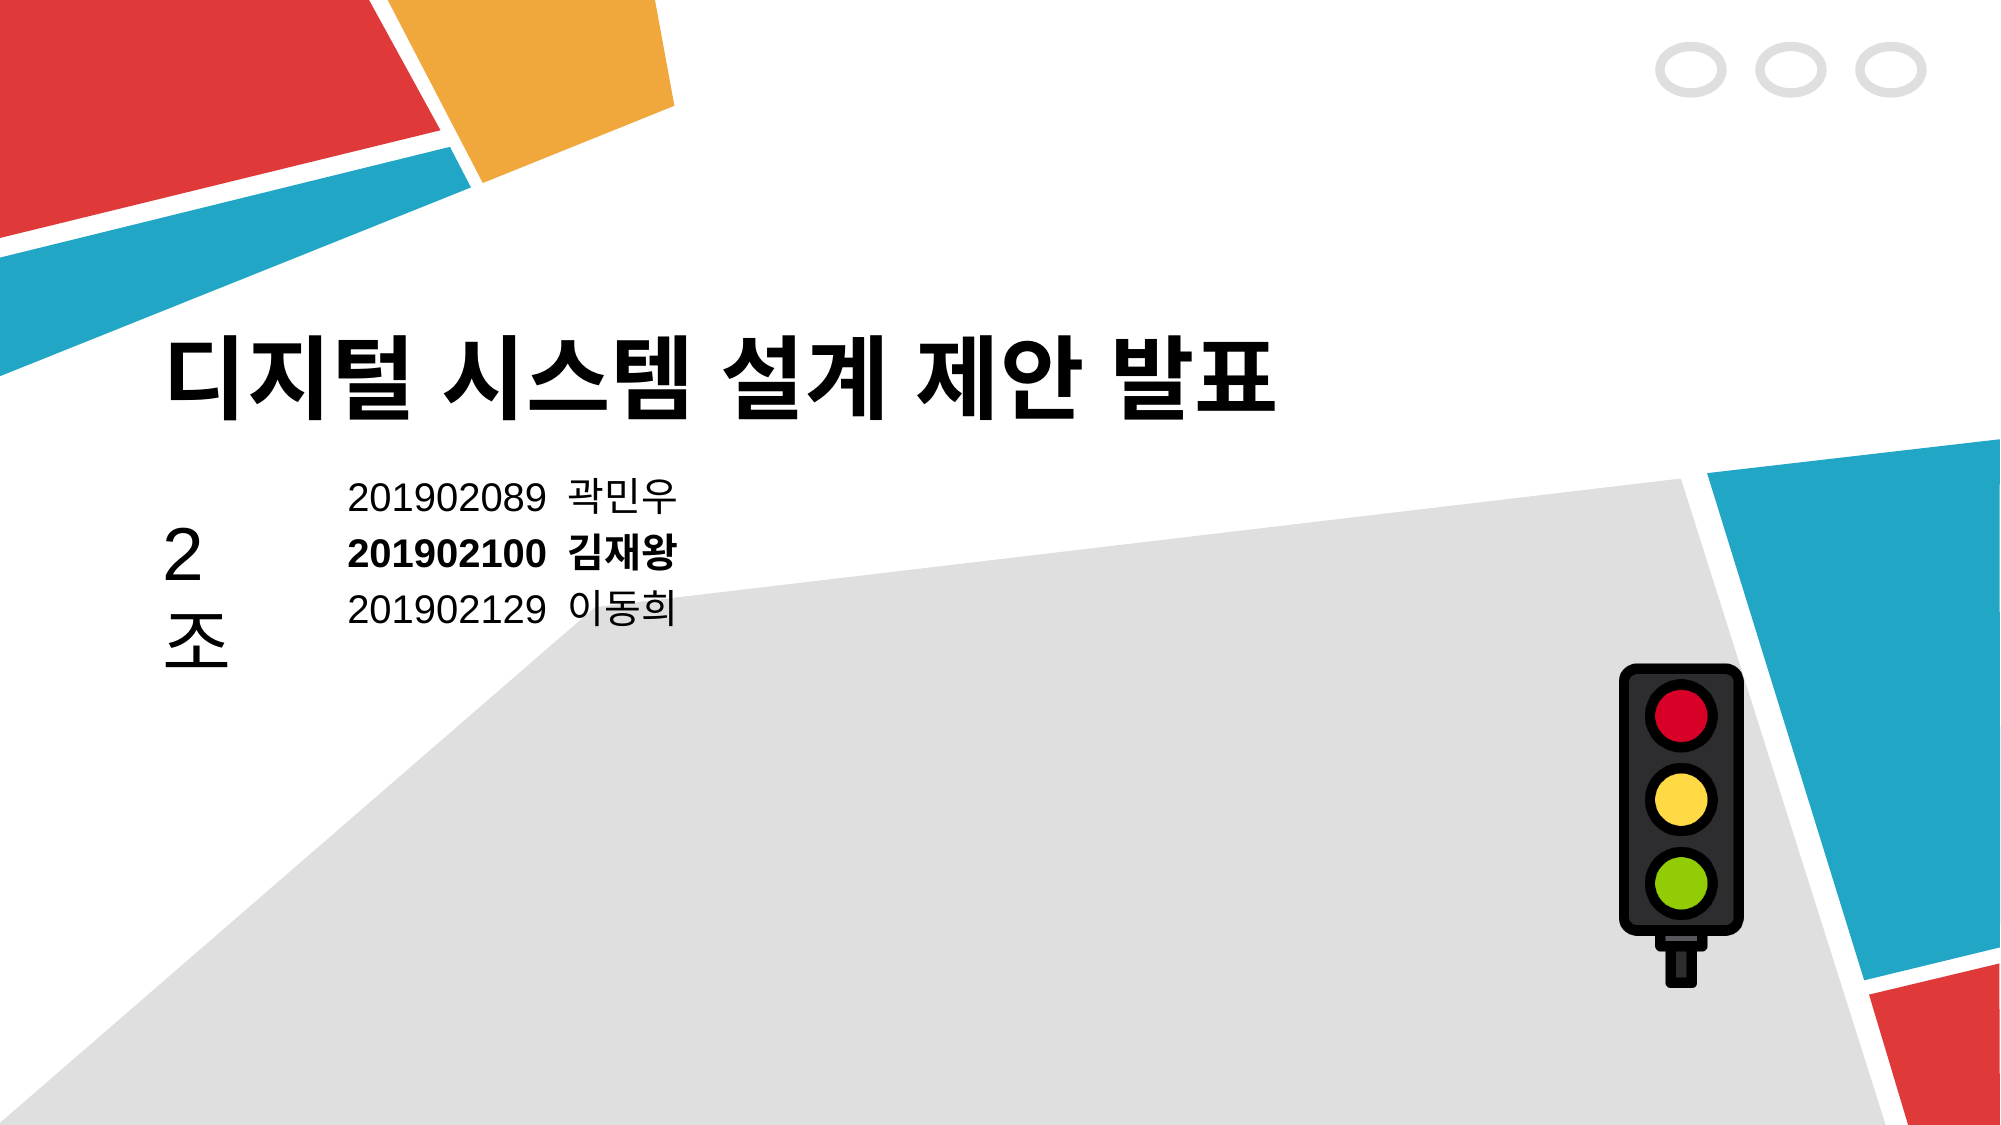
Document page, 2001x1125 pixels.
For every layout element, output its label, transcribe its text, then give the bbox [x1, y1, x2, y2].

title 디지털 시스템 설계 제안 발표 [147, 288, 1848, 464]
subtitle 201902089 곽민우 201902100 김재왕 201902129 이동희 [332, 463, 1741, 639]
text_box 2조 [147, 497, 302, 693]
picture [1513, 658, 1849, 993]
